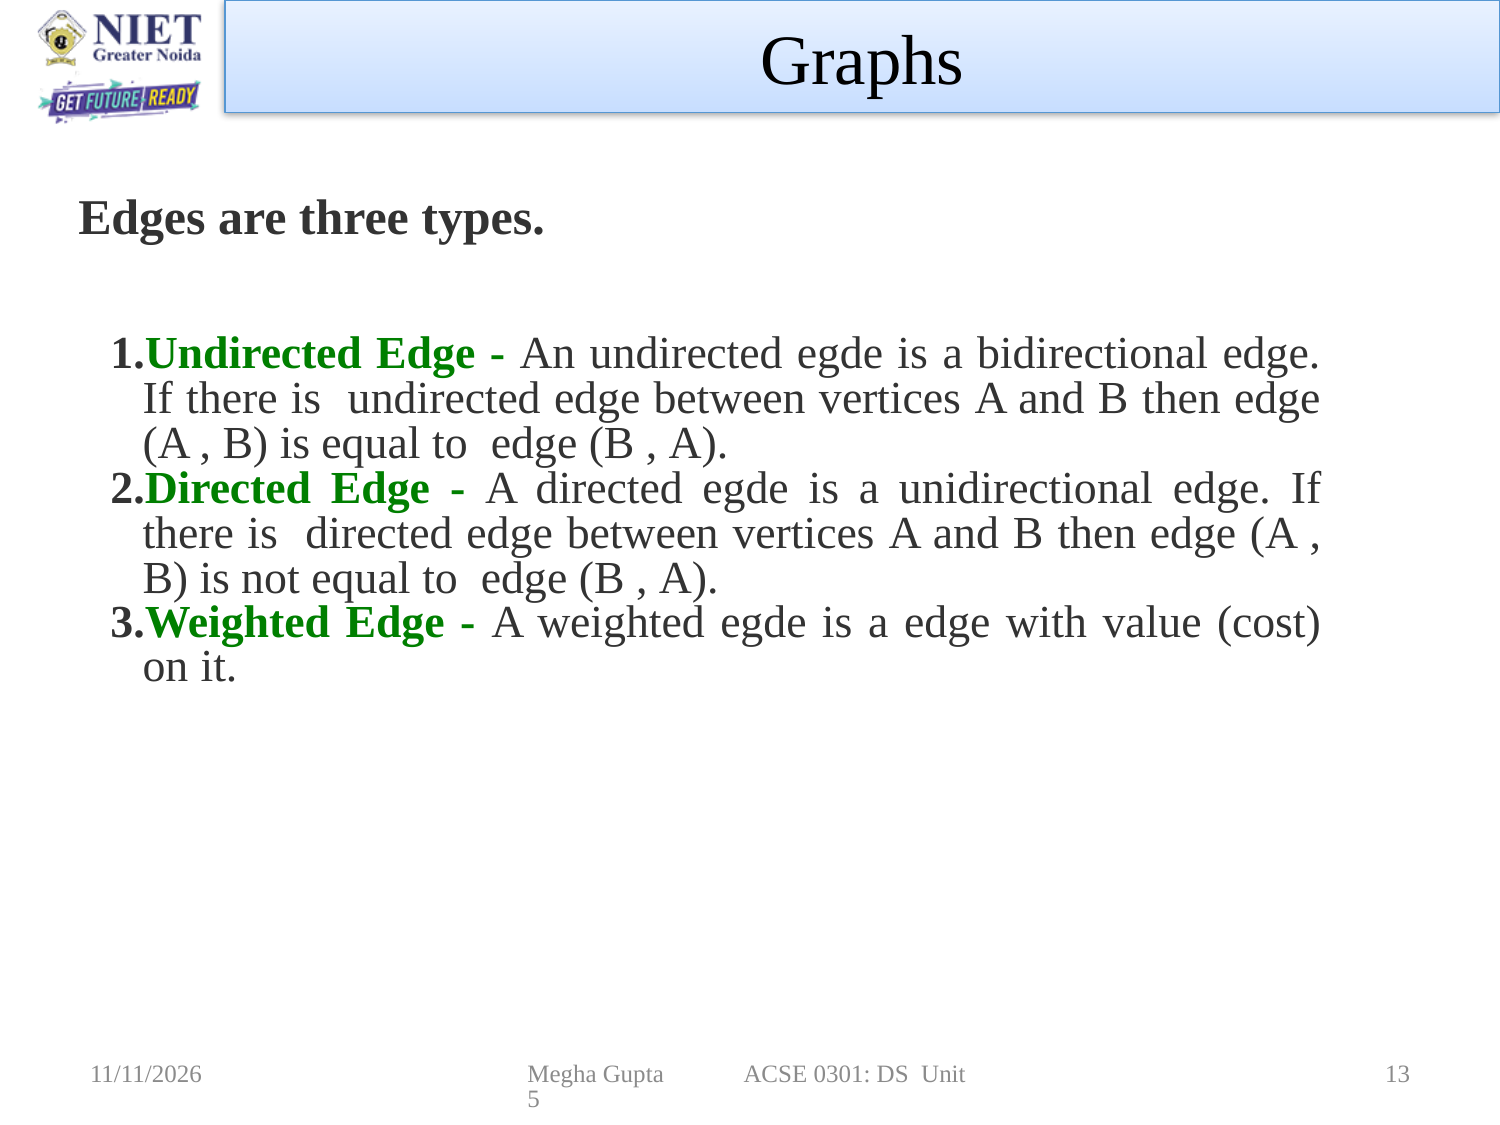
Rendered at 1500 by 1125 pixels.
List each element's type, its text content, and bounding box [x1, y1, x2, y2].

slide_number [75, 1042, 425, 1103]
picture [0, 0, 238, 135]
footer Megha Gupta ACSE 0301: DS Unit 5 [512, 1042, 988, 1103]
text_box Graphs [238, 0, 1500, 113]
text_box Edges are three types. Undirected Edge - An undirected egde is a bidirectional edge. If there is undirected edge between vertices A and B then edge (A , B) is equal to edge (B , A). Directed Edge - A directed egde is a unidirectional edge. If there is directed edge between vertices A and B then edge (A , B) is not equal to edge (B , A). Weighted Edge - A weighted egde is a edge with value (cost) on it. [76, 171, 1322, 691]
slide_number 13 [1074, 1042, 1425, 1103]
